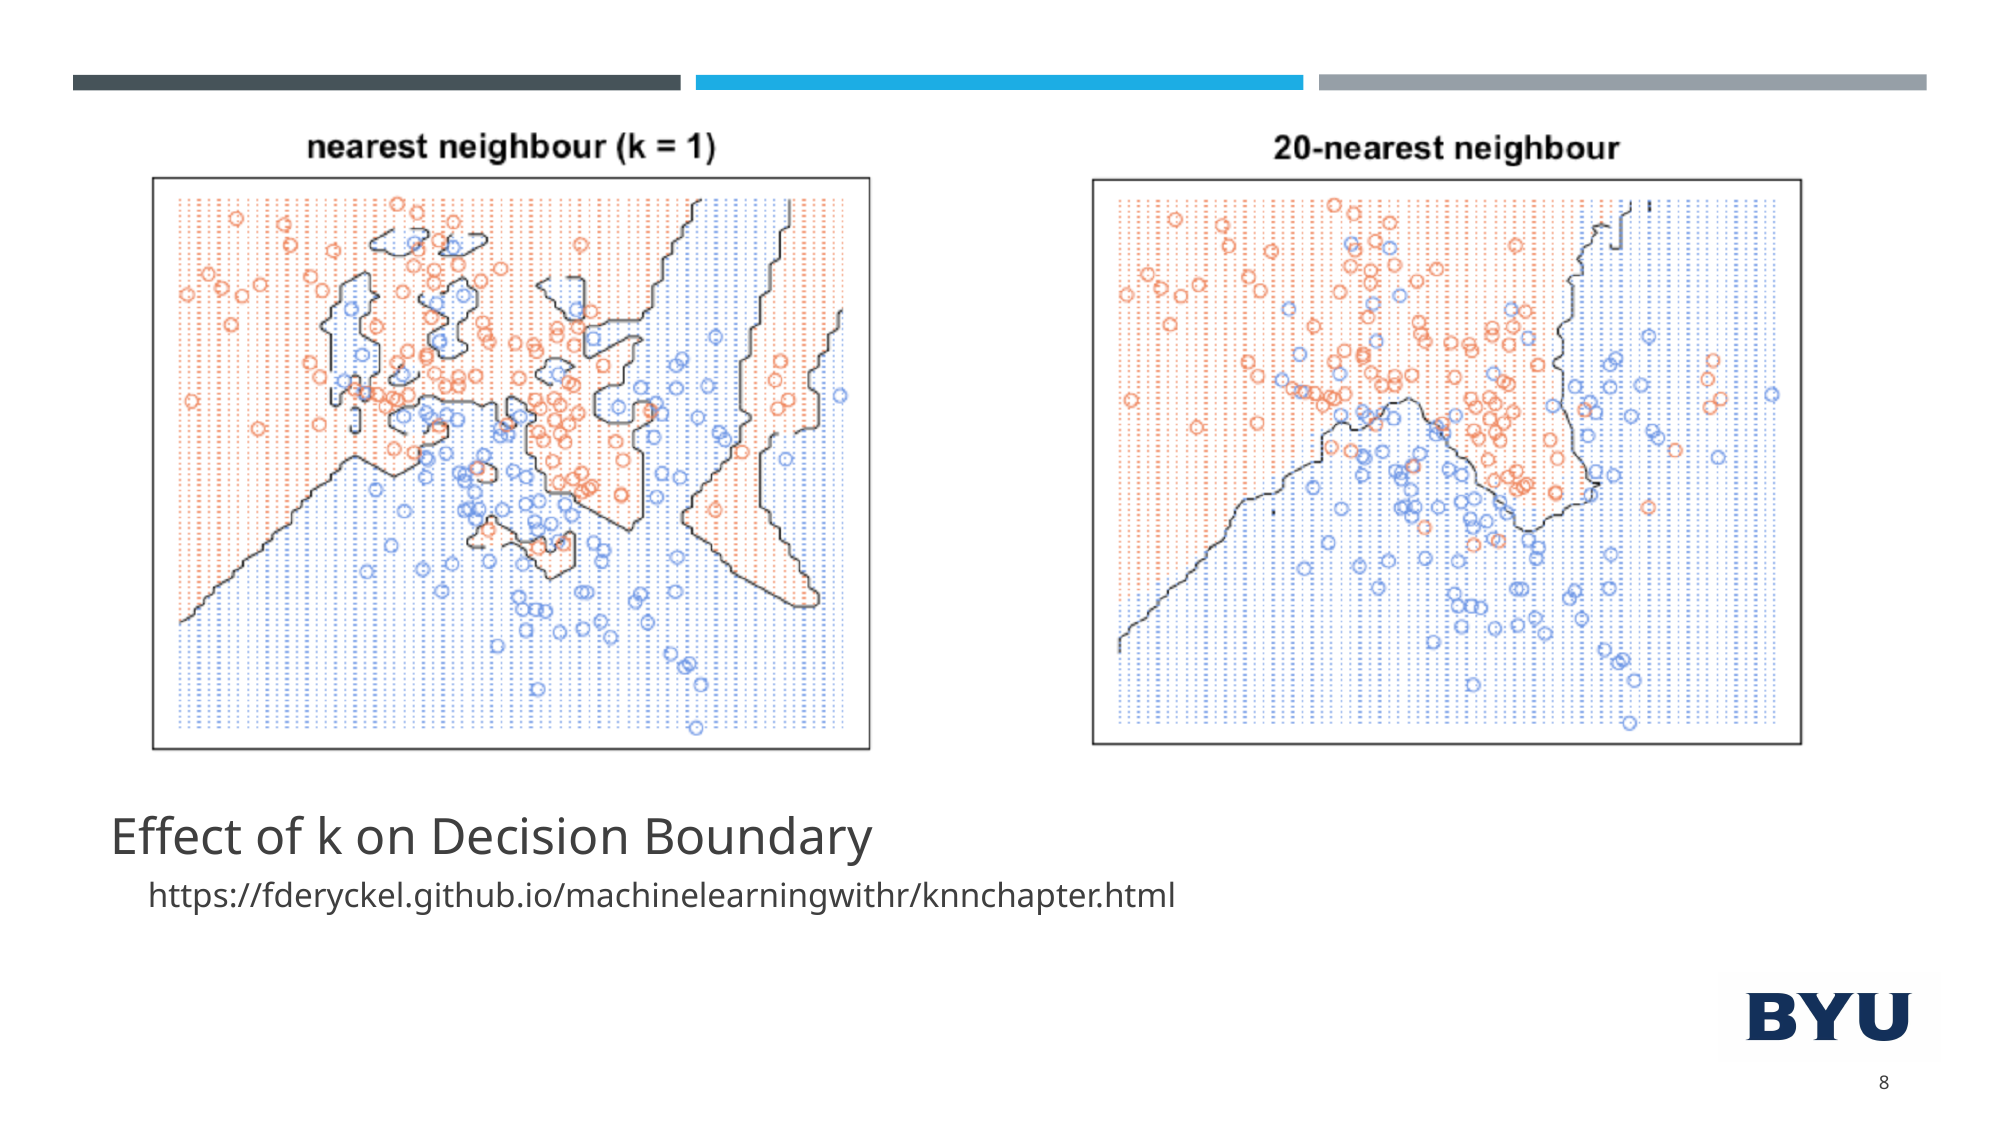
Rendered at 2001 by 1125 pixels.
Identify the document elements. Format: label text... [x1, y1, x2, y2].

slide_number 8 [1732, 1053, 1905, 1114]
picture [73, 95, 1926, 814]
list https://fderyckel.github.io/machinelearningwithr/knnchapter.html [95, 862, 1905, 1027]
title Effect of k on Decision Boundary [95, 778, 1905, 862]
picture [1718, 972, 1941, 1062]
